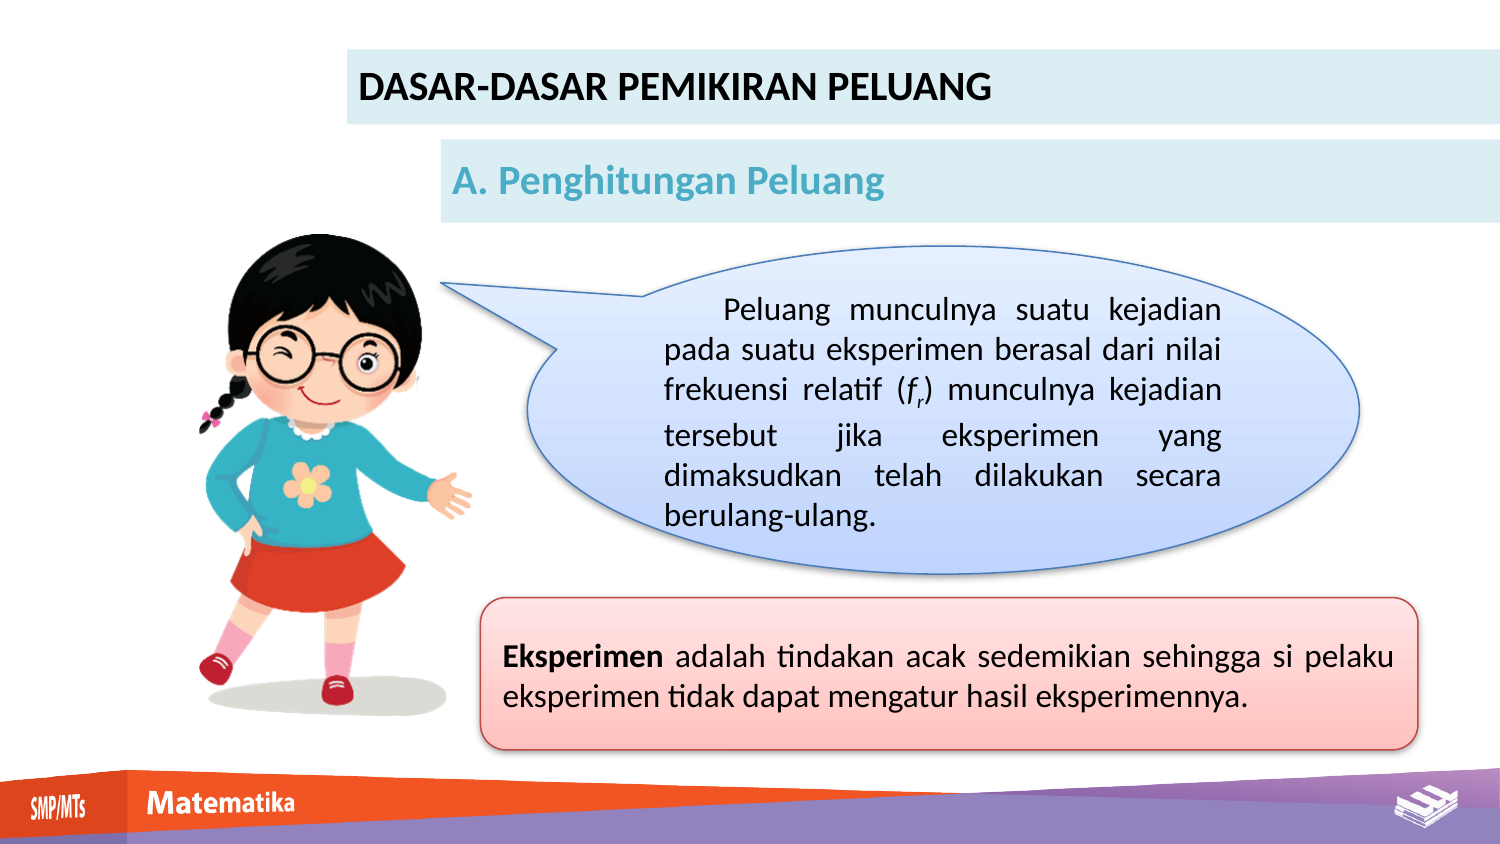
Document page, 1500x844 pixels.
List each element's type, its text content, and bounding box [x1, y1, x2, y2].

text_box DASAR-DASAR PEMIKIRAN PELUANG [347, 49, 1500, 125]
picture [0, 768, 1500, 844]
text_box Eksperimen adalah tindakan acak sedemikian sehingga si pelaku eksperimen tidak dapat mengatur hasil eksperimennya. [479, 596, 1419, 751]
text_box Peluang munculnya suatu kejadian pada suatu eksperimen berasal dari nilai frekuensi relatif (fr) munculnya kejadian tersebut jika eksperimen yang dimaksudkan telah dilakukan secara berulang-ulang. [500, 245, 1361, 575]
picture [198, 234, 495, 718]
text_box A. Penghitungan Peluang [440, 139, 1500, 223]
